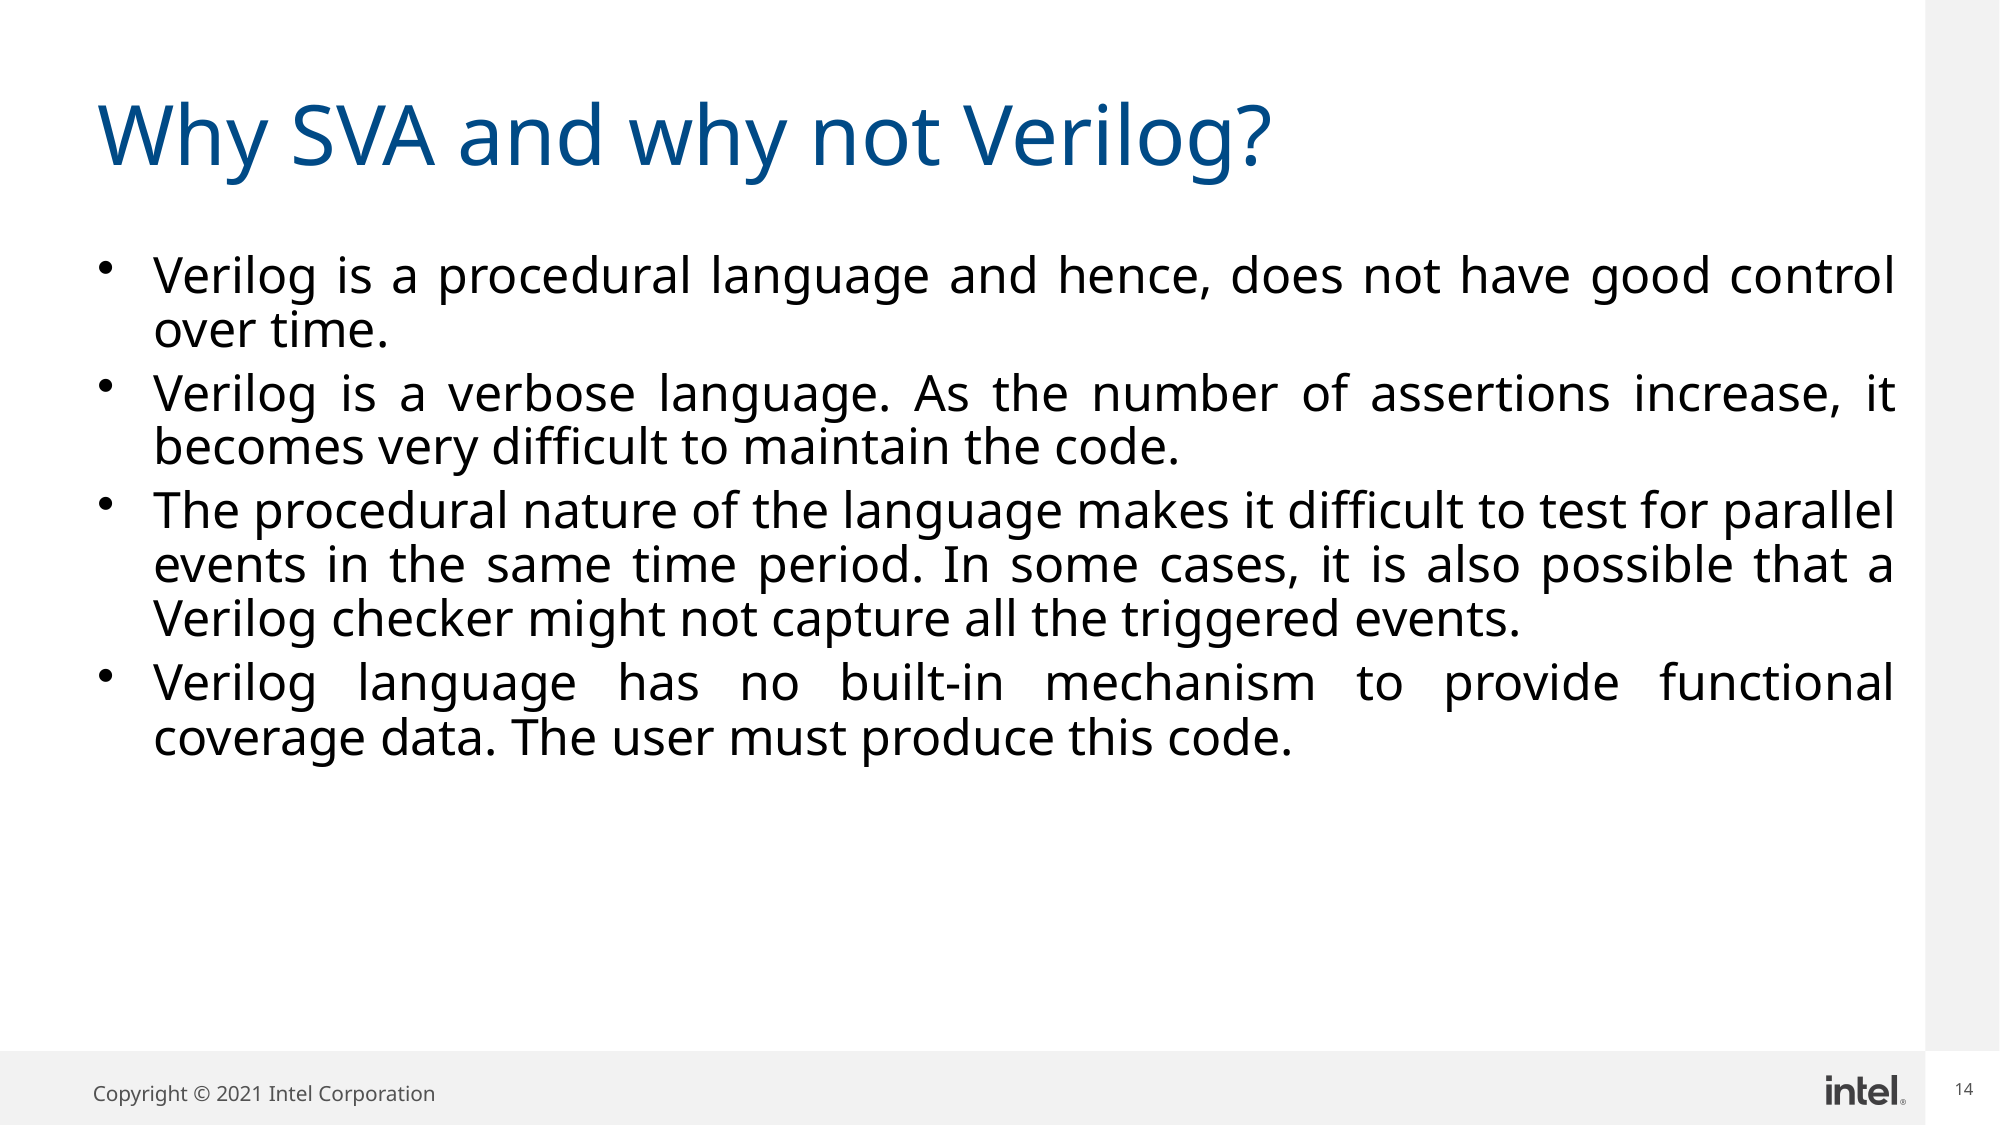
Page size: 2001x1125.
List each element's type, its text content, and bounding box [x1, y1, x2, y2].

title Why SVA and why not Verilog? [96, 93, 1898, 240]
list Verilog is a procedural language and hence, does not have good control over time. Verilog is a verbose language. As the number of assertions increase, it becomes very difficult to maintain the code. The procedural nature of the language makes it difficult to test for parallel events in the same time period. In some cases, it is also possible that a Verilog checker might not capture all the triggered events. Verilog language has no built-in mechanism to provide functional coverage data. The user must produce this code. [96, 249, 1898, 1026]
picture [1826, 1075, 1906, 1105]
